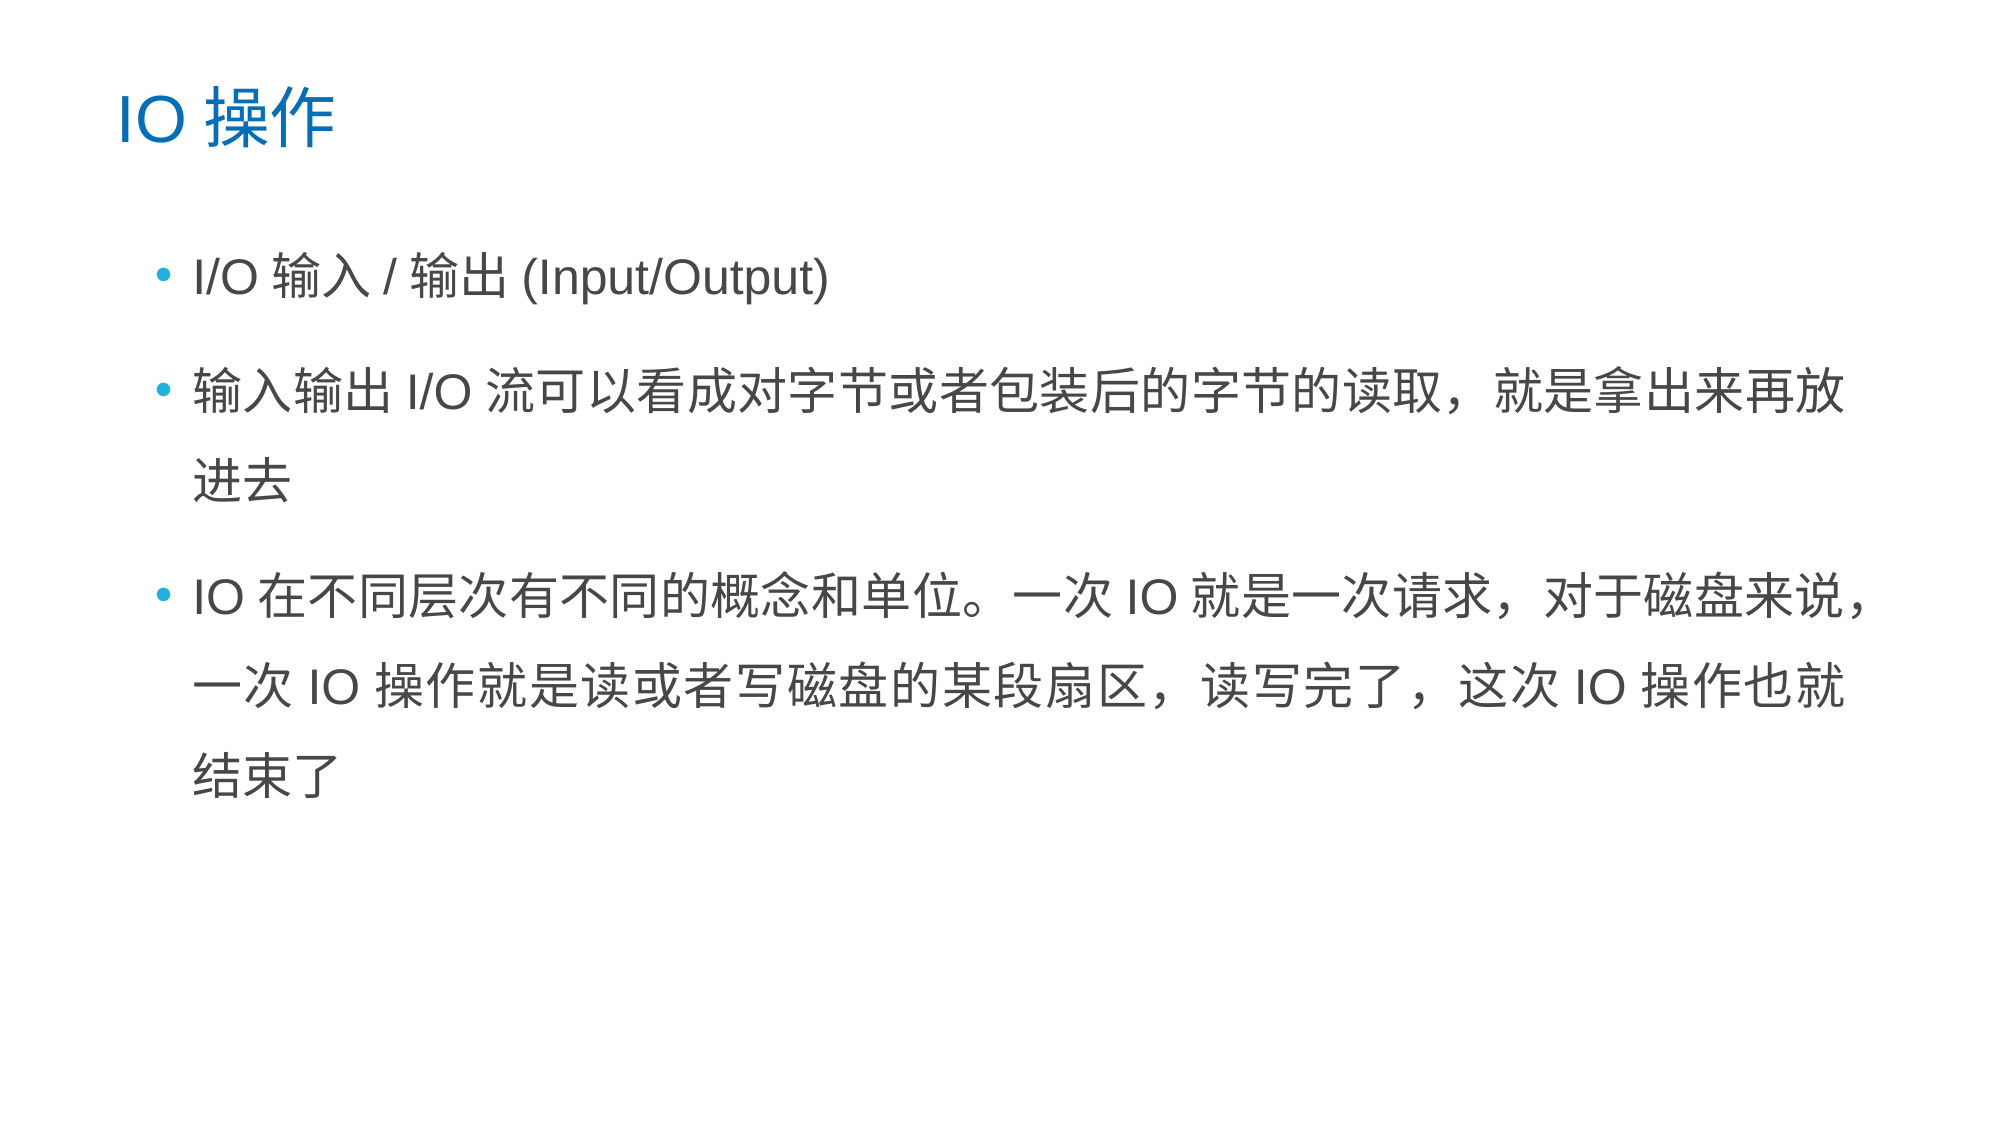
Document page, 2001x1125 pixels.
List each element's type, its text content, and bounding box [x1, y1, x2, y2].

text_box I/O输入/输出(Input/Output) 输入输出I/O流可以看成对字节或者包装后的字节的读取，就是拿出来再放进去 IO在不同层次有不同的概念和单位。一次IO就是一次请求，对于磁盘来说，一次IO操作就是读或者写磁盘的某段扇区，读写完了，这次IO操作也就结束了 [139, 206, 1861, 1044]
text_box IO操作 [101, 55, 1899, 187]
